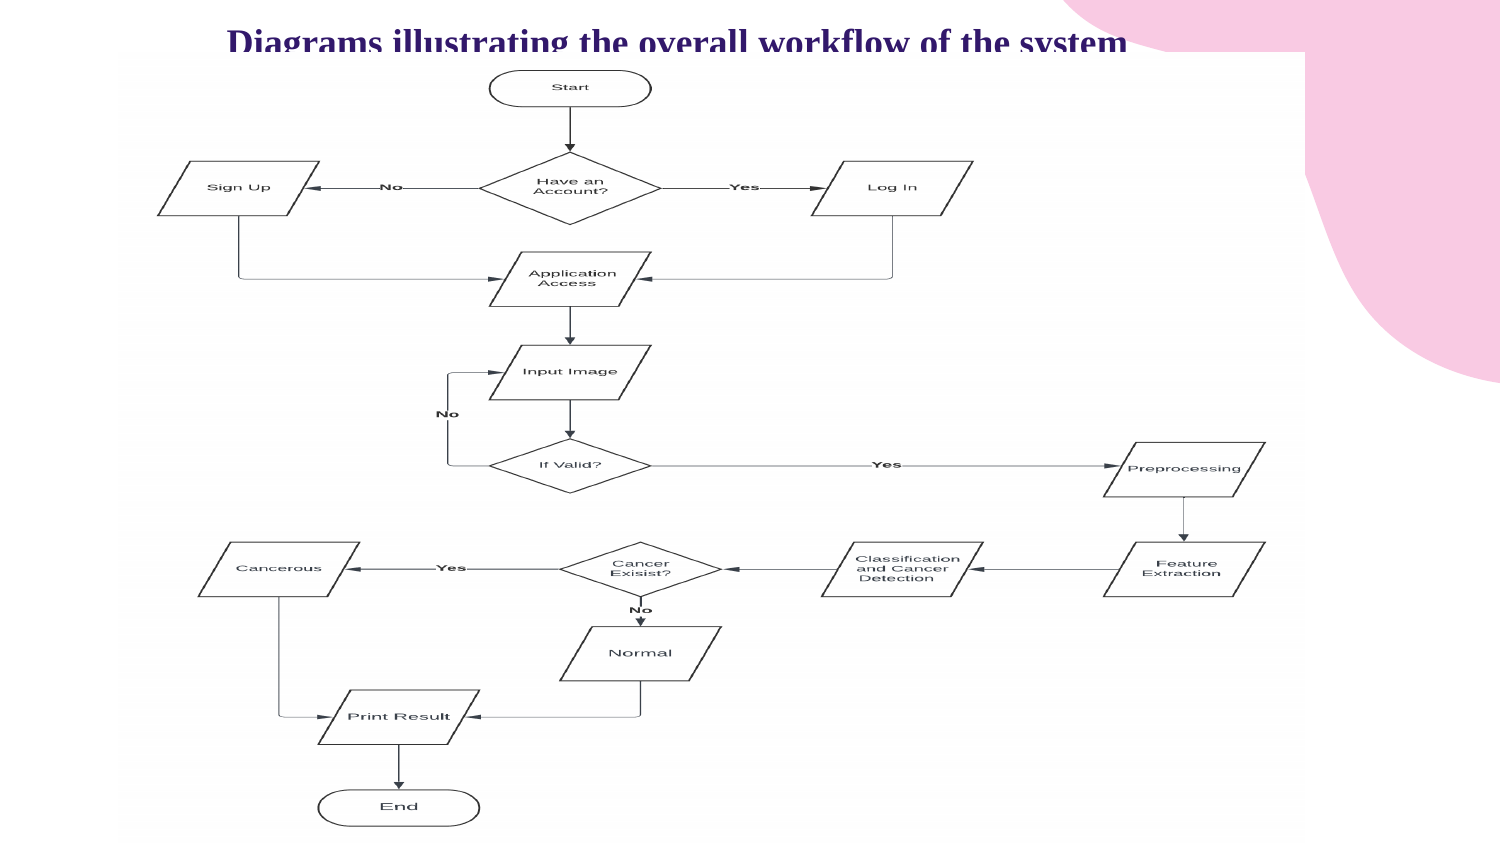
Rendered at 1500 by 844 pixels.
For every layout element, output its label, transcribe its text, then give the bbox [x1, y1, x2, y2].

title Diagrams illustrating the overall workflow of the system [50, 0, 1305, 94]
picture [118, 52, 1306, 844]
